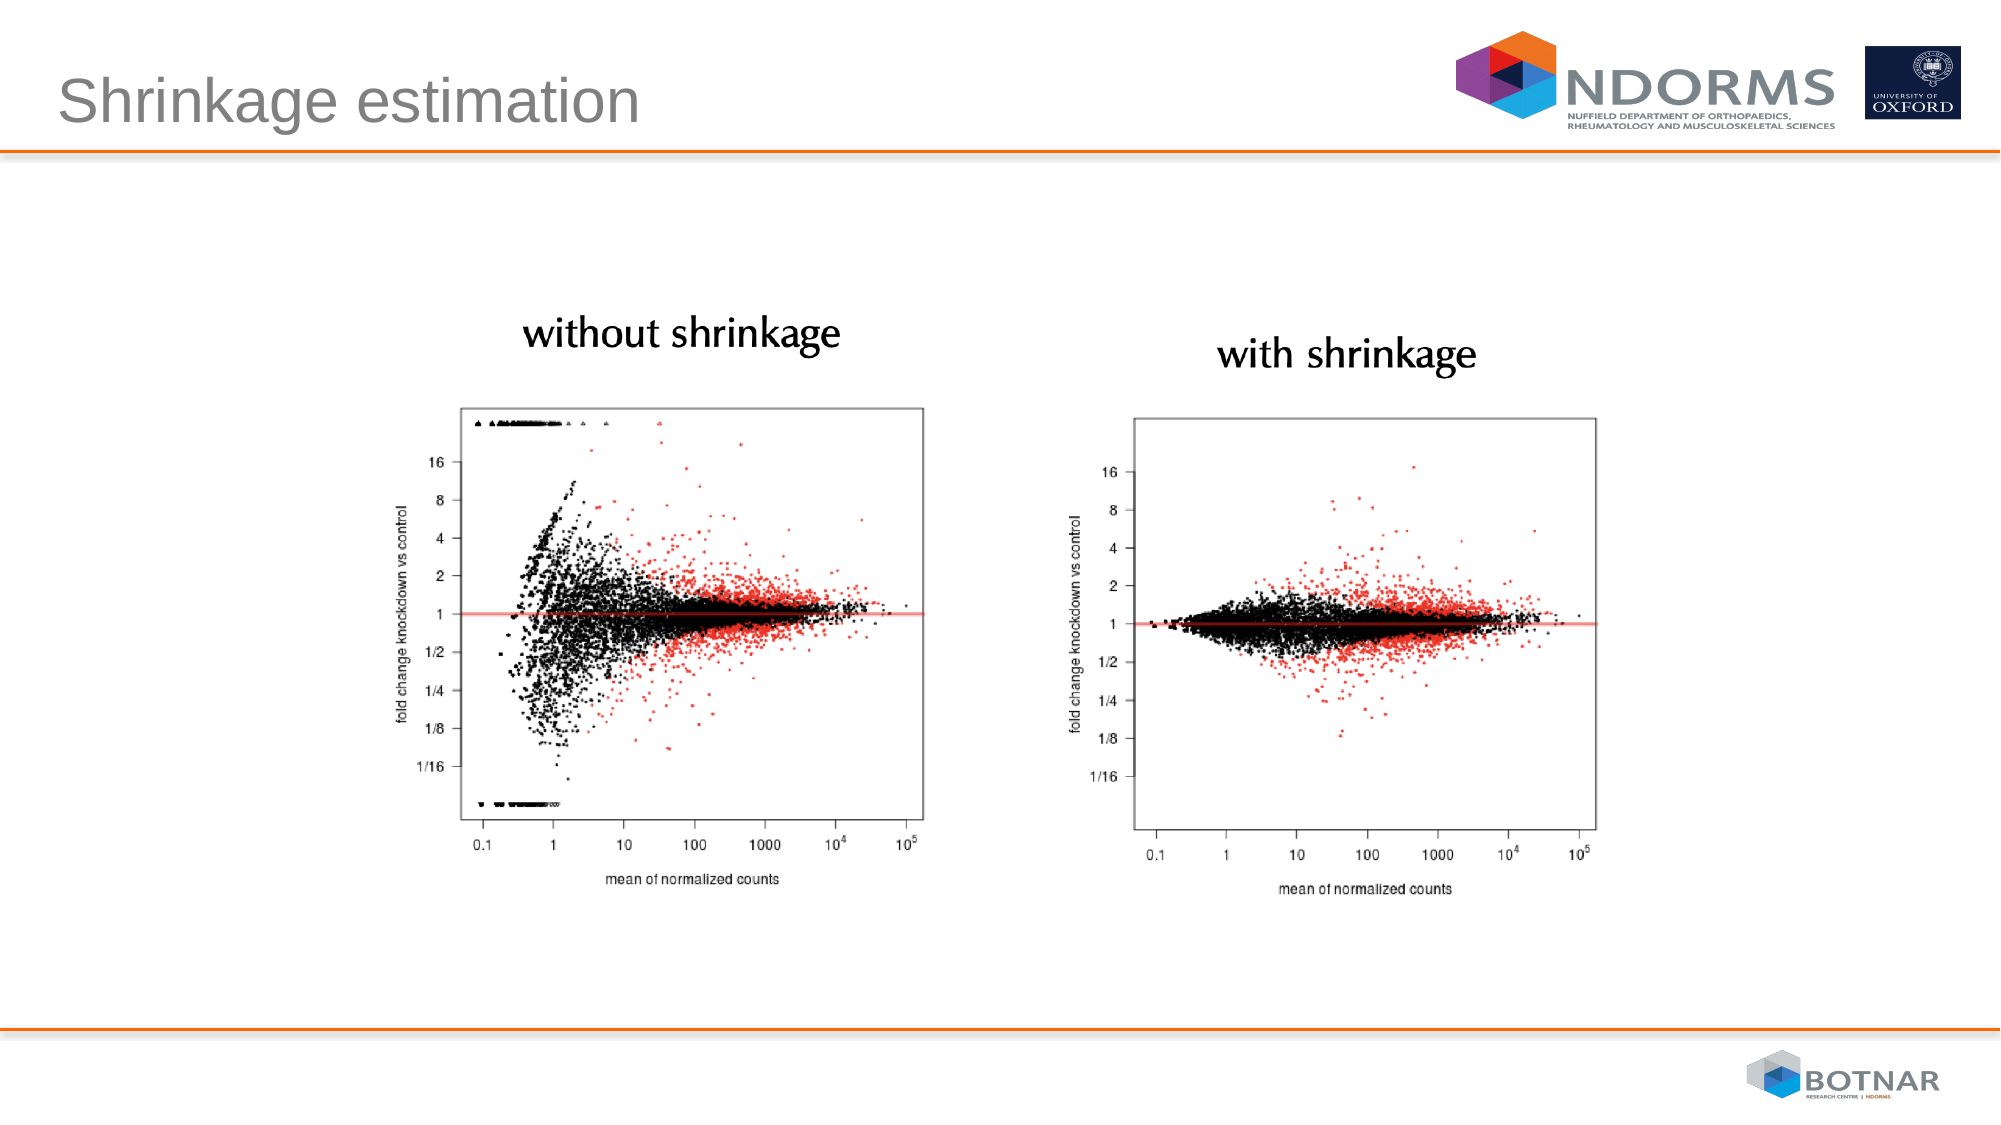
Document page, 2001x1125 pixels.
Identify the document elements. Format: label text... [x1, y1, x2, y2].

picture [380, 293, 1619, 949]
picture [1746, 1050, 1945, 1099]
picture [1456, 31, 1961, 129]
title Shrinkage estimation [42, 33, 1233, 162]
